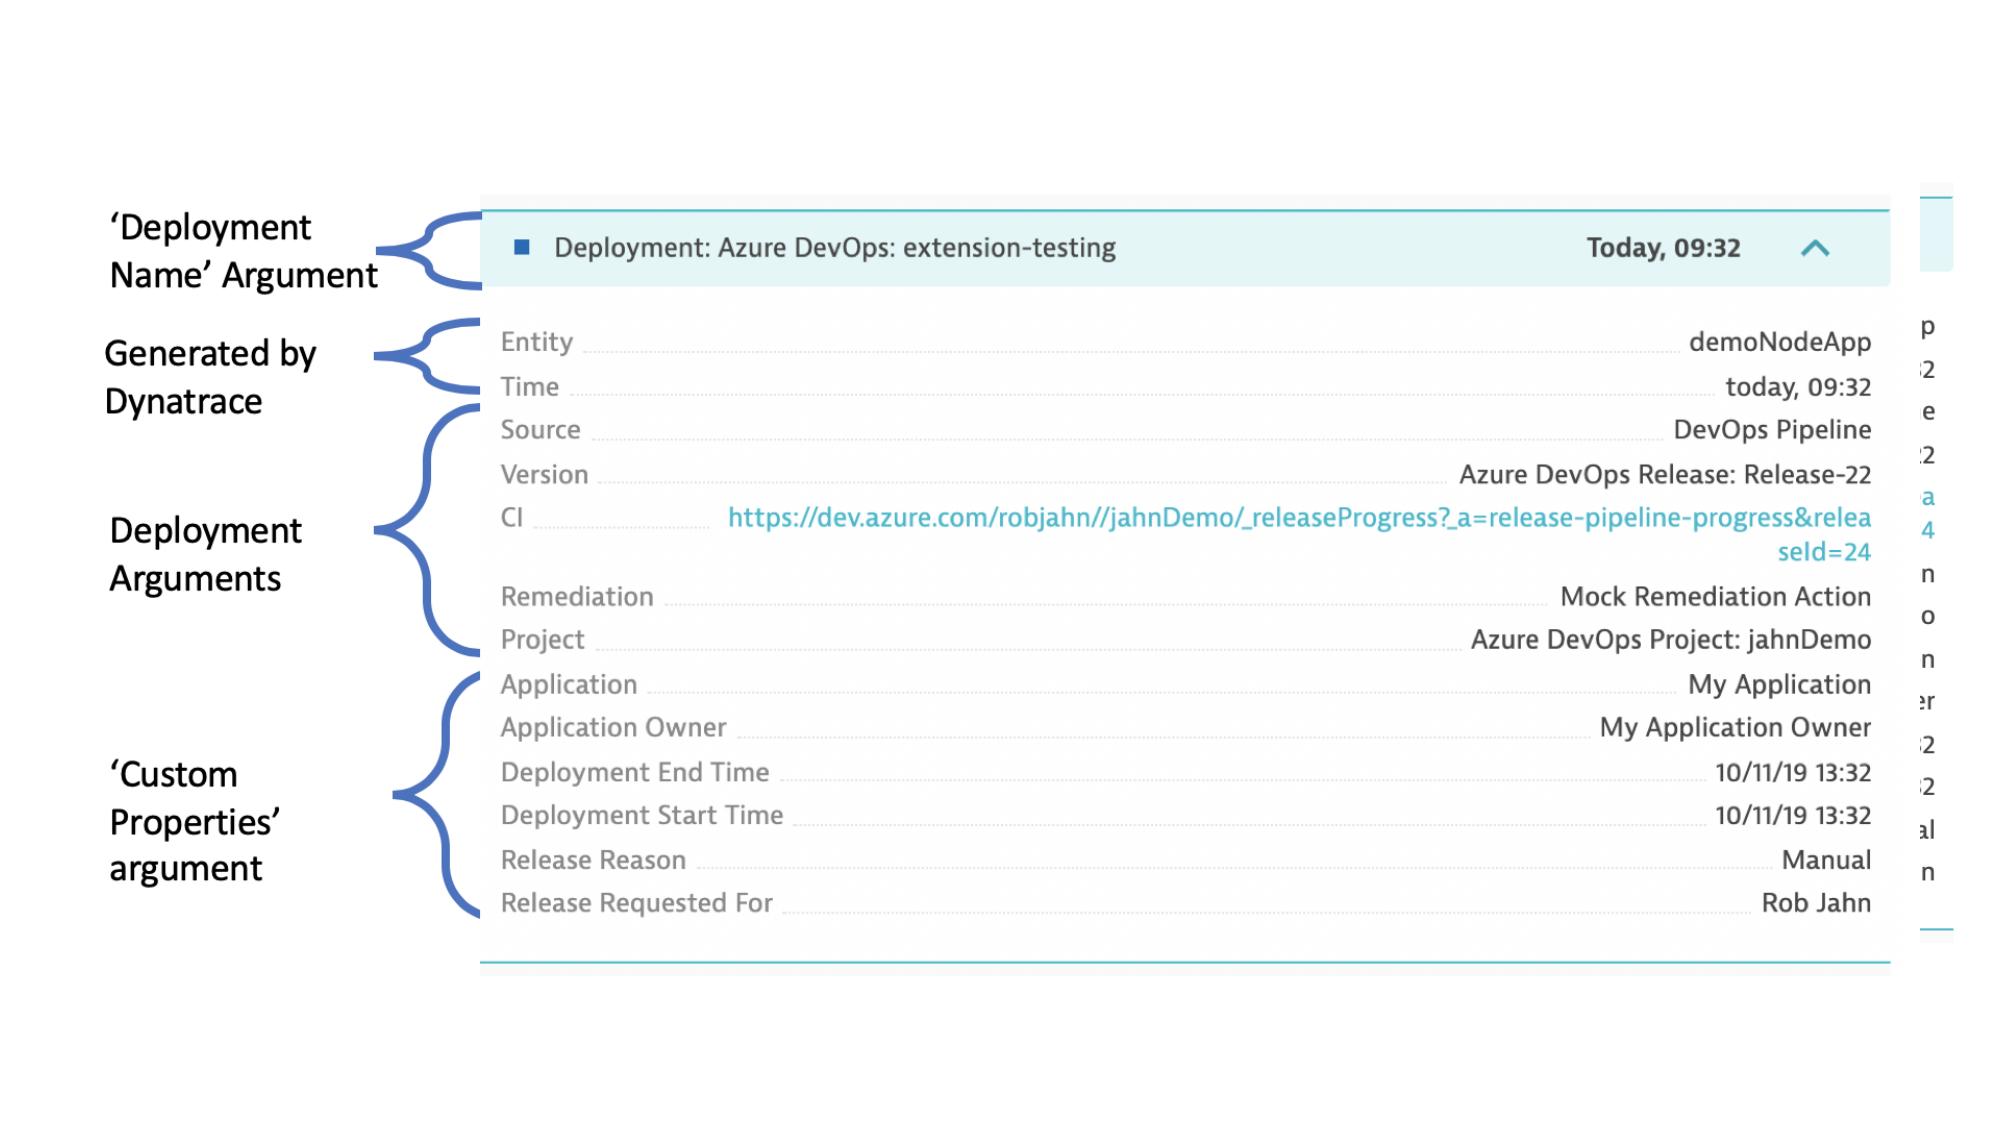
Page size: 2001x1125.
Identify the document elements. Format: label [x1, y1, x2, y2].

picture [80, 130, 1966, 995]
